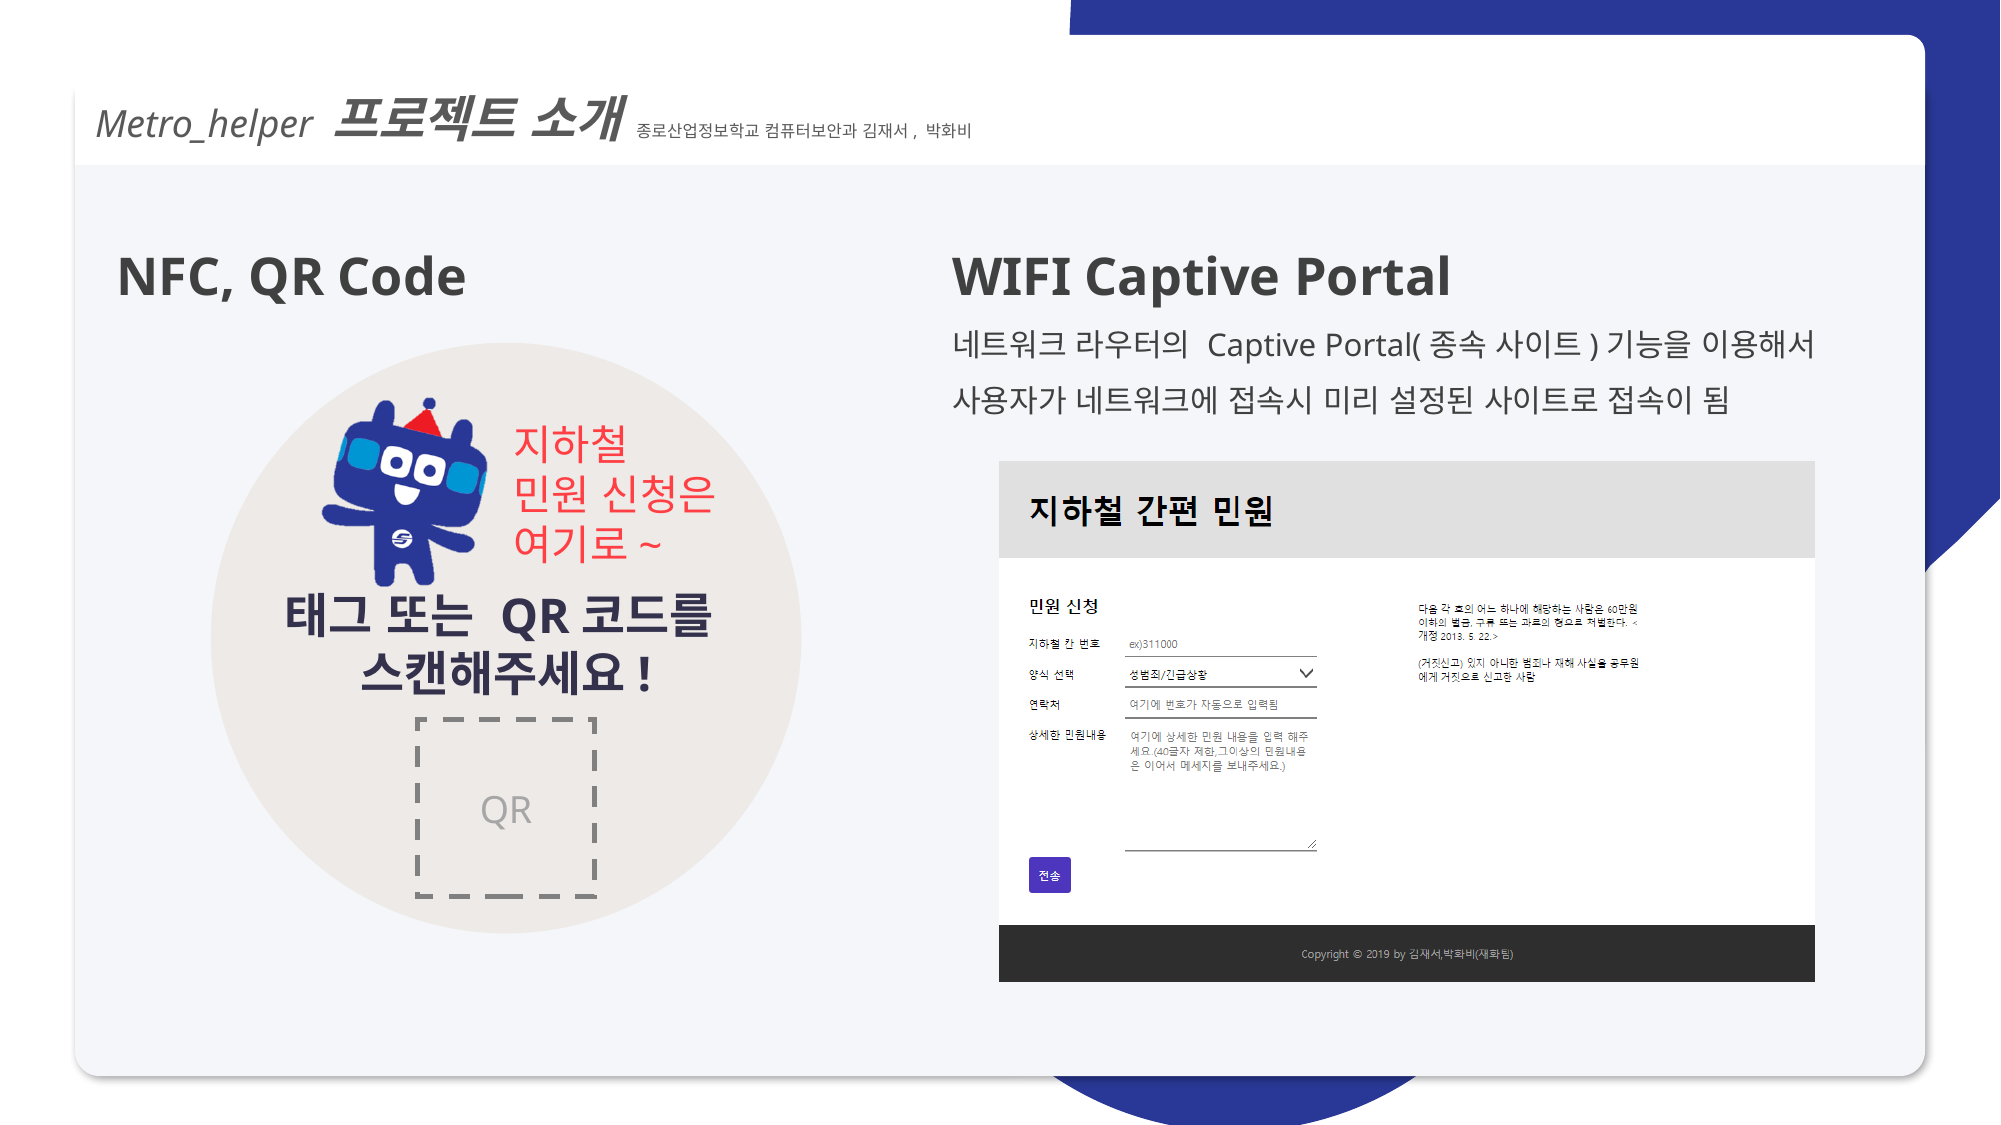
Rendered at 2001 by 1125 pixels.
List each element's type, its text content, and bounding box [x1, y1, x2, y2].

text_box WIFI Captive Portal 네트워크 라우터의 Captive Portal(종속 사이트)기능을 이용해서 사용자가 네트워크에 접속시 미리 설정된 사이트로 접속이 됨 [937, 205, 1898, 426]
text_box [210, 342, 802, 934]
text_box NFC, QR Code [101, 205, 911, 314]
text_box [1066, 1086, 1403, 1125]
text_box Metro_helper 프로젝트 소개 종로산업정보학교 컴퓨터보안과 김재서, 박화비 [73, 33, 1927, 166]
text_box [1068, 0, 2000, 563]
picture [999, 461, 1815, 983]
text_box [73, 166, 1927, 1078]
